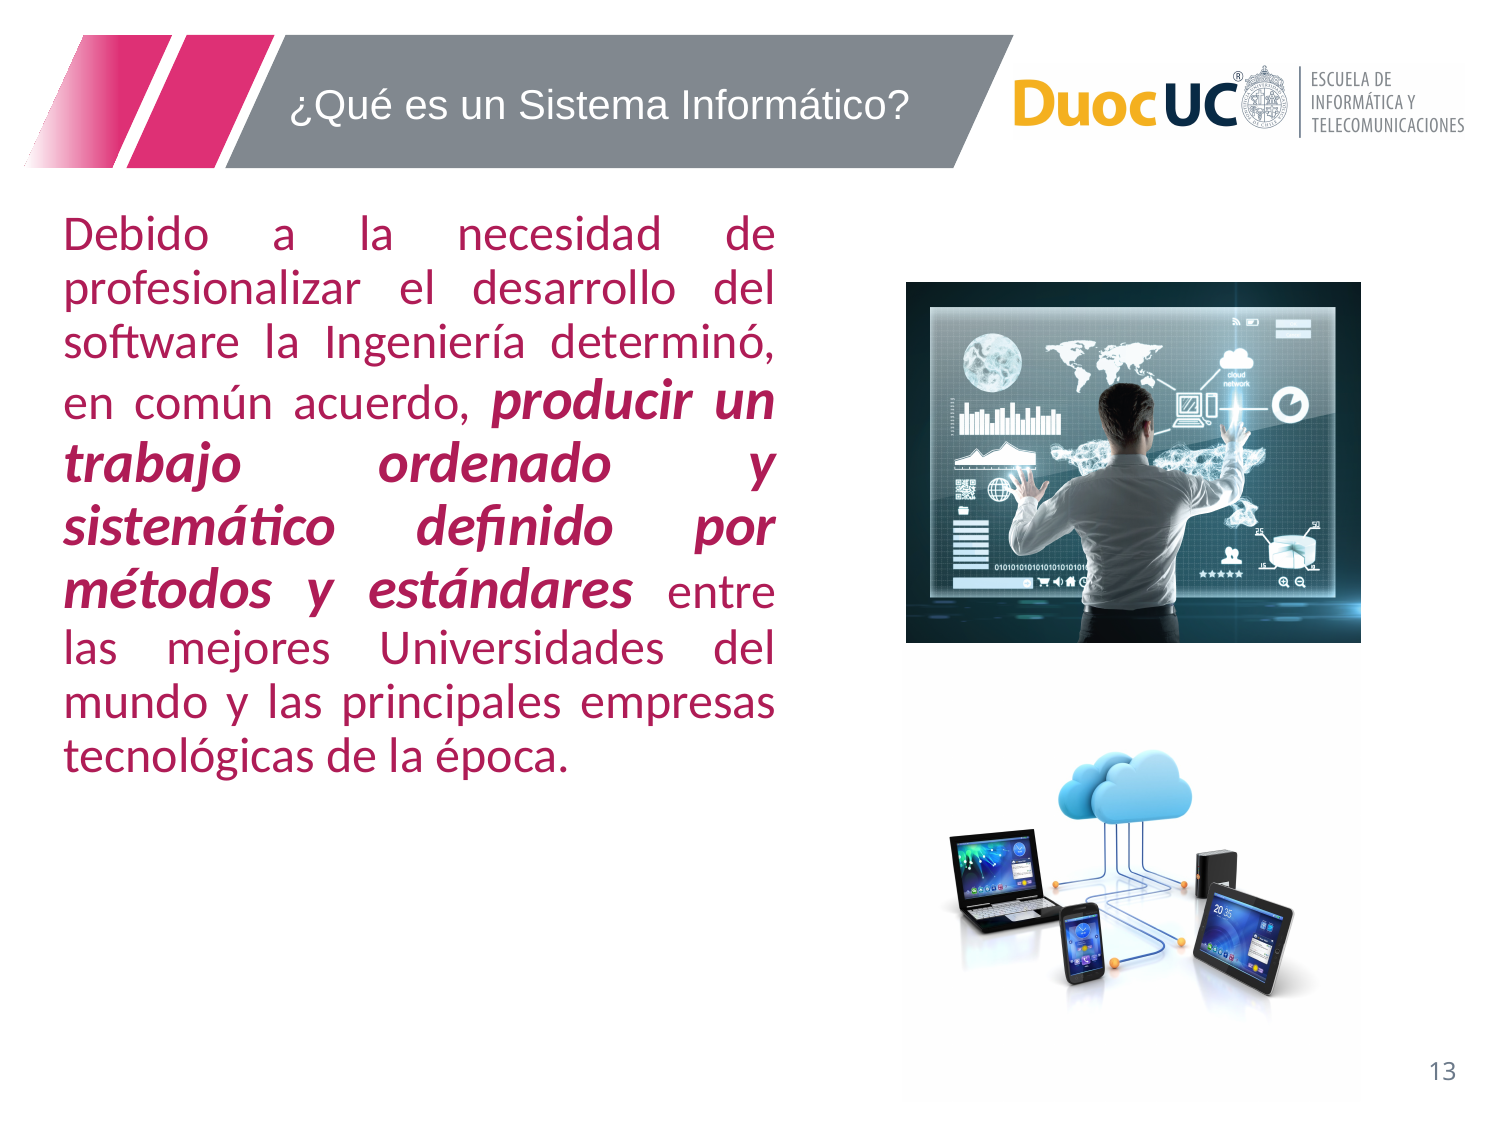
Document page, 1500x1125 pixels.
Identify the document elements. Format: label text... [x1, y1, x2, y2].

picture [1013, 63, 1465, 140]
text_box ¿Qué es un Sistema Informático? [273, 70, 926, 136]
list Debido a la necesidad de profesionalizar el desarrollo del software la Ingeniería determinó, en común acuerdo, producir un trabajo ordenado y sistemático definido por métodos y estándares entre las mejores Universidades del mundo y las principales empresas tecnológicas de la época. [48, 199, 792, 1043]
picture [902, 281, 1362, 1103]
